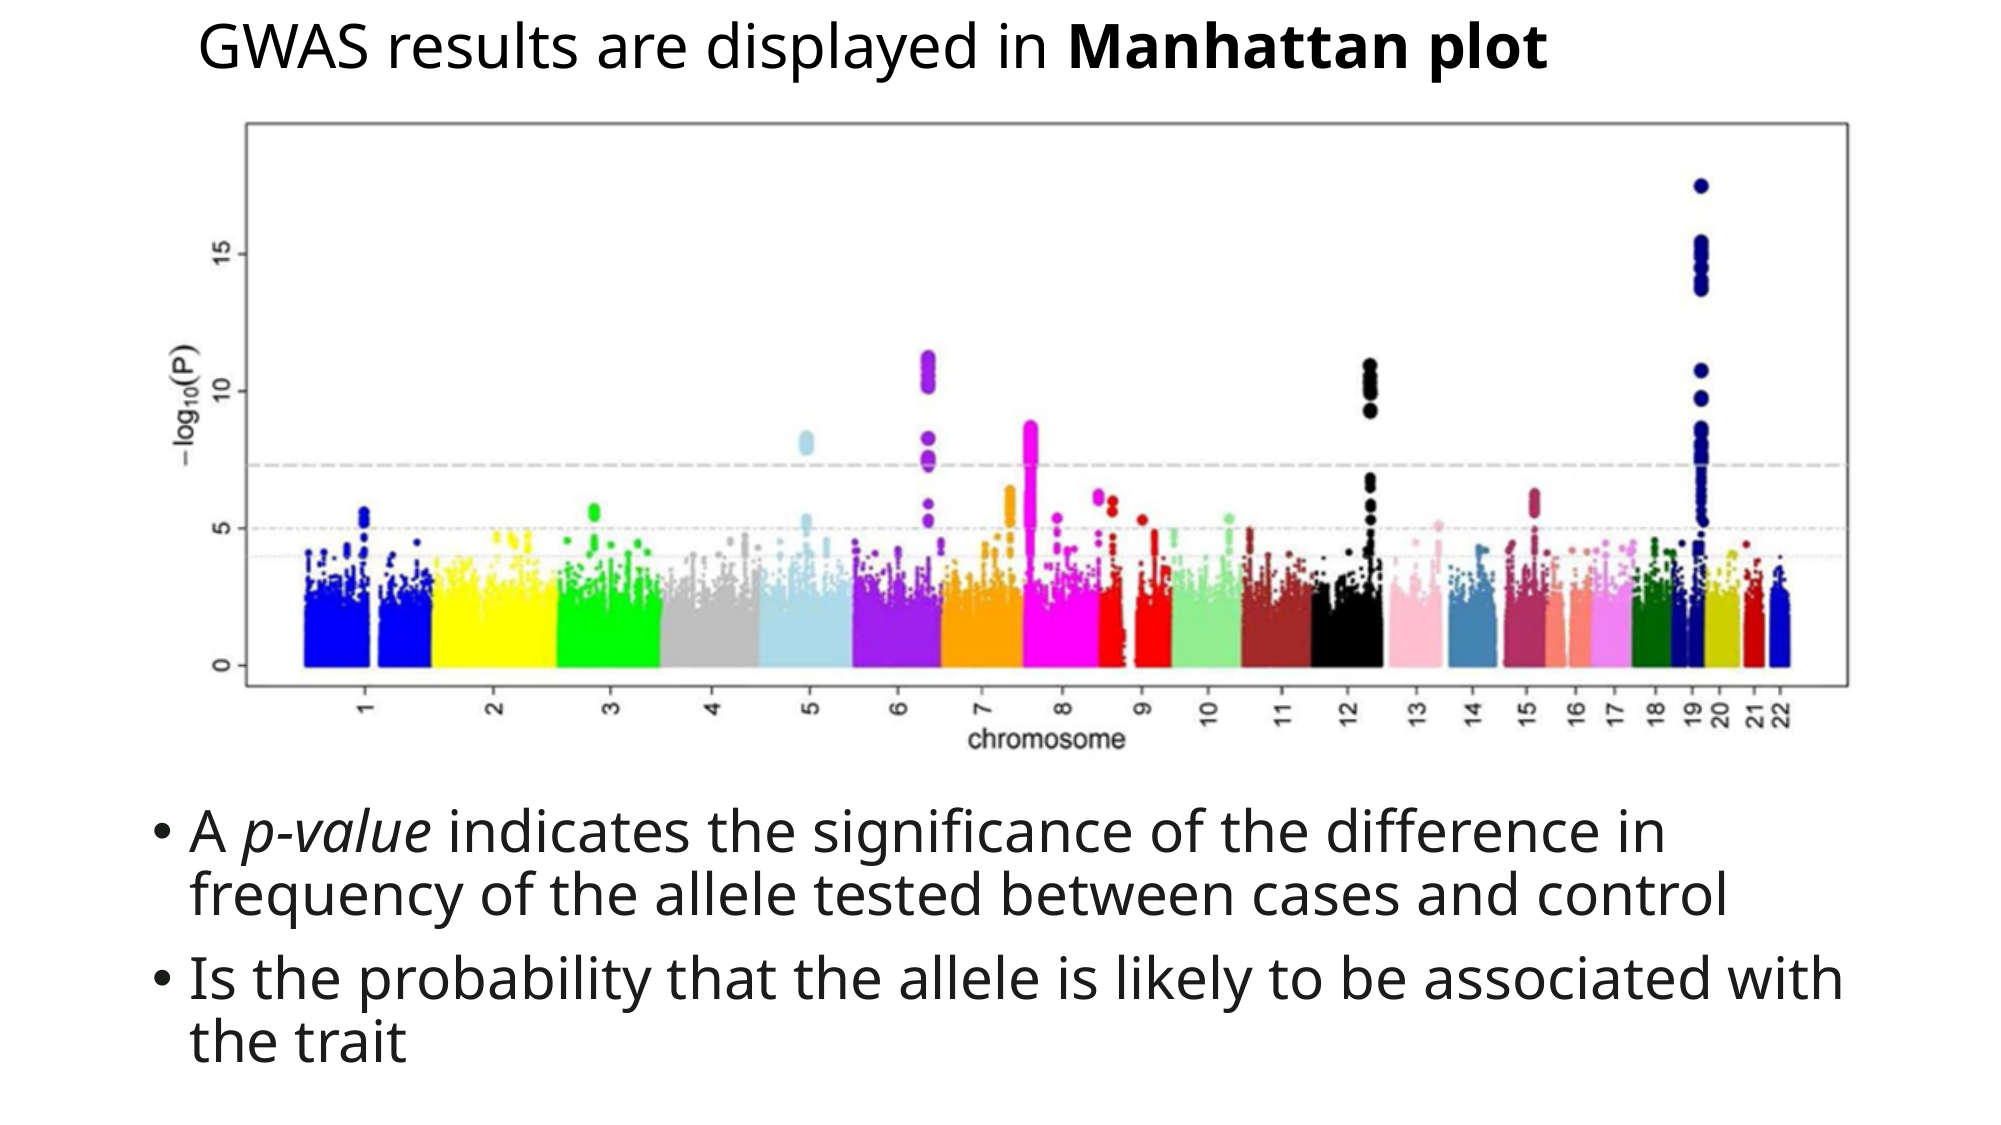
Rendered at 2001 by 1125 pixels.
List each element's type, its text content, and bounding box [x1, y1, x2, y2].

picture [156, 111, 1863, 776]
title GWAS results are displayed in Manhattan plot [182, 0, 1908, 93]
list A p-value indicates the significance of the difference in frequency of the allele tested between cases and control Is the probability that the allele is likely to be associated with the trait [137, 795, 1966, 1088]
